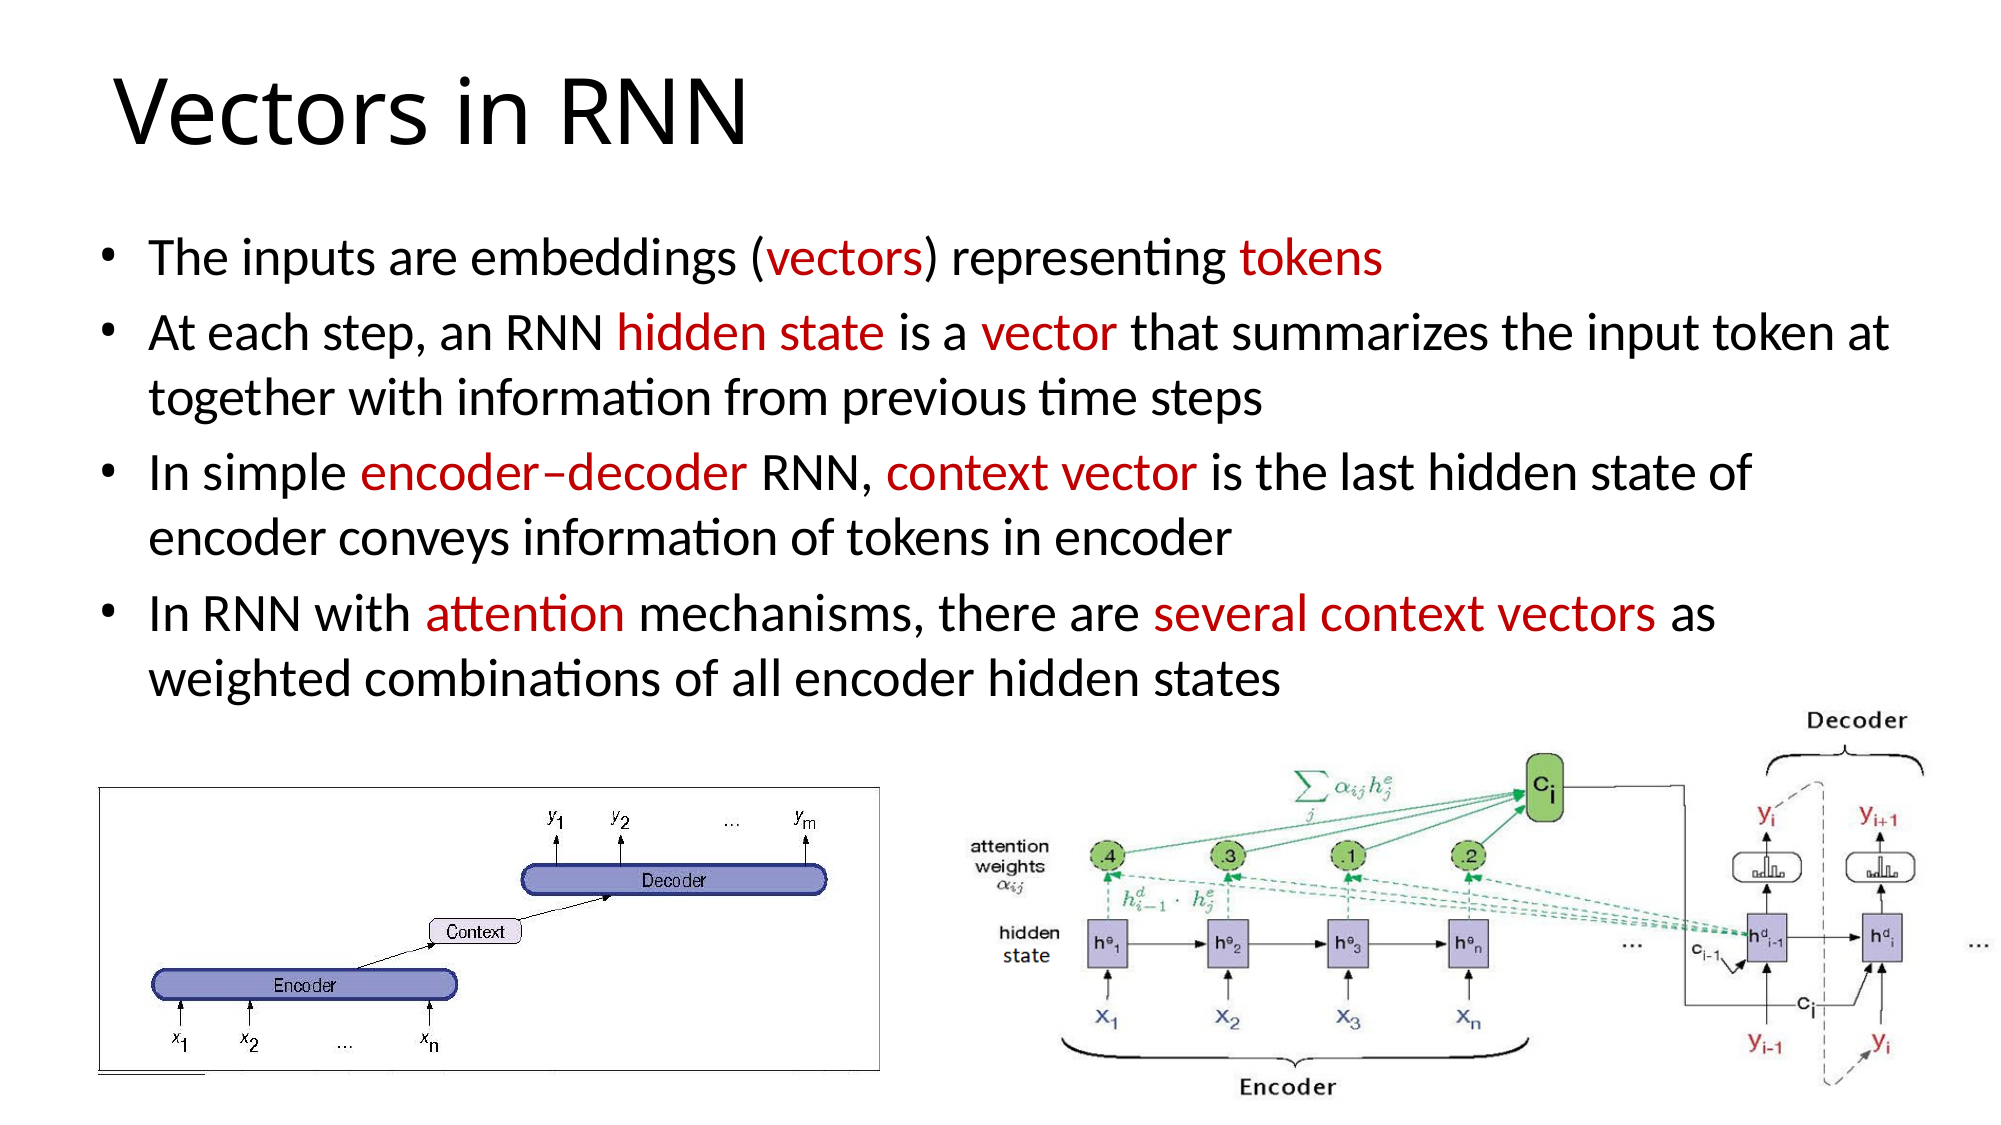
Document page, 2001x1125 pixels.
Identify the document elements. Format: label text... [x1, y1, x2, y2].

text_box The inputs are embeddings (vectors) representing tokens At each step, an RNN hidden state is a vector that summarizes the input token at together with information from previous time steps In simple encoder–decoder RNN, context vector is the last hidden state of encoder conveys information of tokens in encoder In RNN with attention mechanisms, there are several context vectors as weighted combinations of all encoder hidden states [96, 218, 1929, 708]
title Vectors in RNN [112, 11, 1752, 202]
picture [962, 696, 2000, 1103]
picture [96, 786, 880, 1075]
